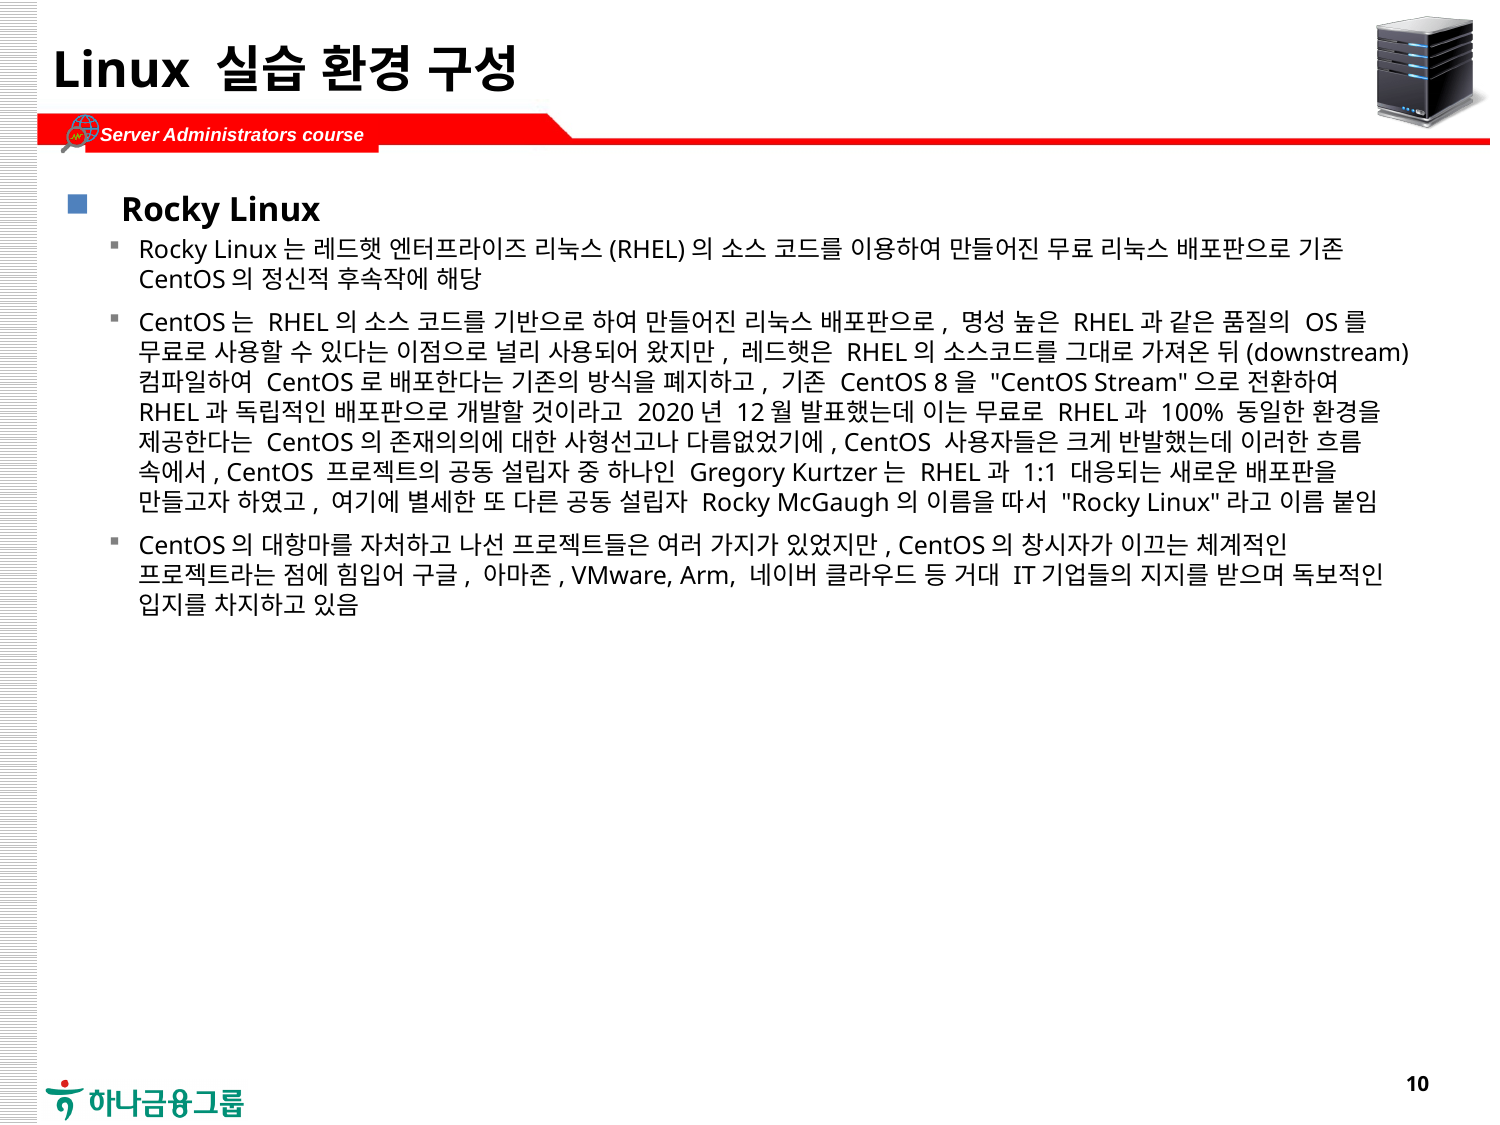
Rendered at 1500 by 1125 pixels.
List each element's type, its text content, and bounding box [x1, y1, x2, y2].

list Rocky Linux Rocky Linux는 레드햇 엔터프라이즈 리눅스(RHEL)의 소스 코드를 이용하여 만들어진 무료 리눅스 배포판으로 기존 CentOS의 정신적 후속작에 해당 CentOS는 RHEL의 소스 코드를 기반으로 하여 만들어진 리눅스 배포판으로, 명성 높은 RHEL과 같은 품질의 OS를 무료로 사용할 수 있다는 이점으로 널리 사용되어 왔지만, 레드햇은 RHEL의 소스코드를 그대로 가져온 뒤(downstream) 컴파일하여 CentOS로 배포한다는 기존의 방식을 폐지하고, 기존 CentOS 8을 "CentOS Stream"으로 전환하여 RHEL과 독립적인 배포판으로 개발할 것이라고 2020년 12월 발표했는데 이는 무료로 RHEL과 100% 동일한 환경을 제공한다는 CentOS의 존재의의에 대한 사형선고나 다름없었기에, CentOS 사용자들은 크게 반발했는데 이러한 흐름 속에서, CentOS 프로젝트의 공동 설립자 중 하나인 Gregory Kurtzer는 RHEL과 1:1 대응되는 새로운 배포판을 만들고자 하였고, 여기에 별세한 또 다른 공동 설립자 Rocky McGaugh의 이름을 따서 "Rocky Linux"라고 이름 붙임 CentOS의 대항마를 자처하고 나선 프로젝트들은 여러 가지가 있었지만, CentOS의 창시자가 이끄는 체계적인 프로젝트라는 점에 힘입어 구글, 아마존, VMware, Arm, 네이버 클라우드 등 거대 IT기업들의 지지를 받으며 독보적인 입지를 차지하고 있음 [50, 160, 1425, 1036]
picture [41, 1079, 248, 1121]
title Linux 실습 환경 구성 [37, 22, 1425, 113]
picture [38, 7, 1495, 167]
